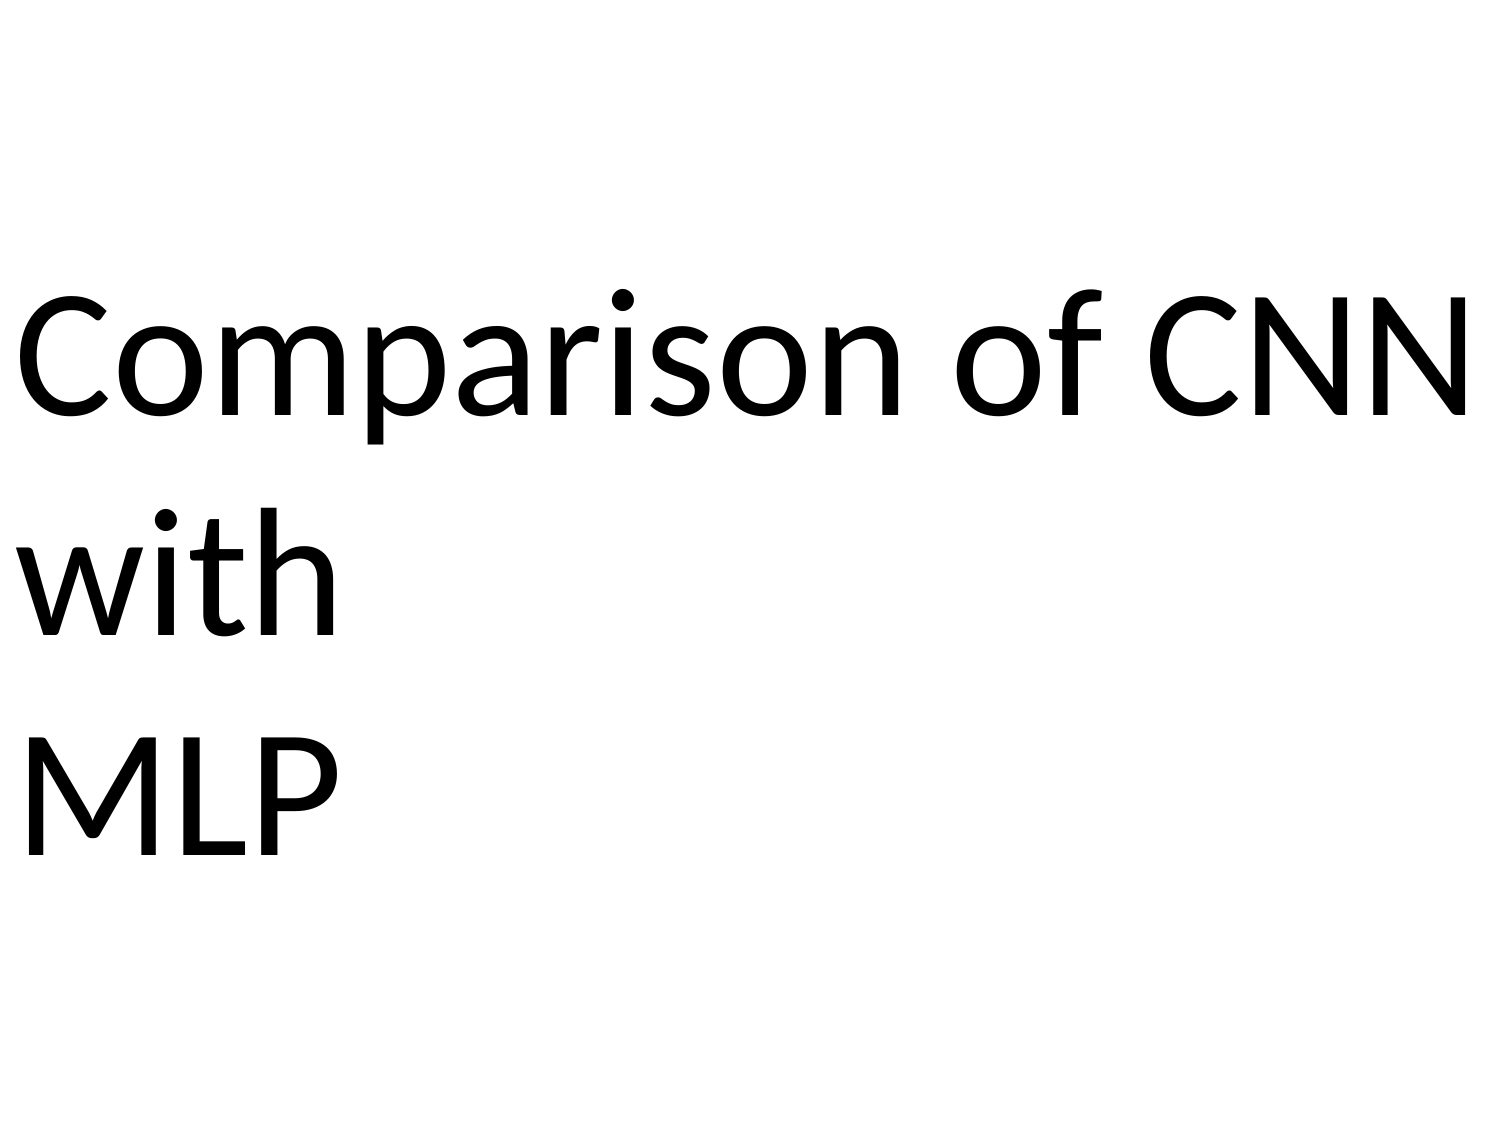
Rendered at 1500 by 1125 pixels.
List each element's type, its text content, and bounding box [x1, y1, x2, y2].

text_box Comparison of CNN with MLP [0, 224, 1500, 900]
